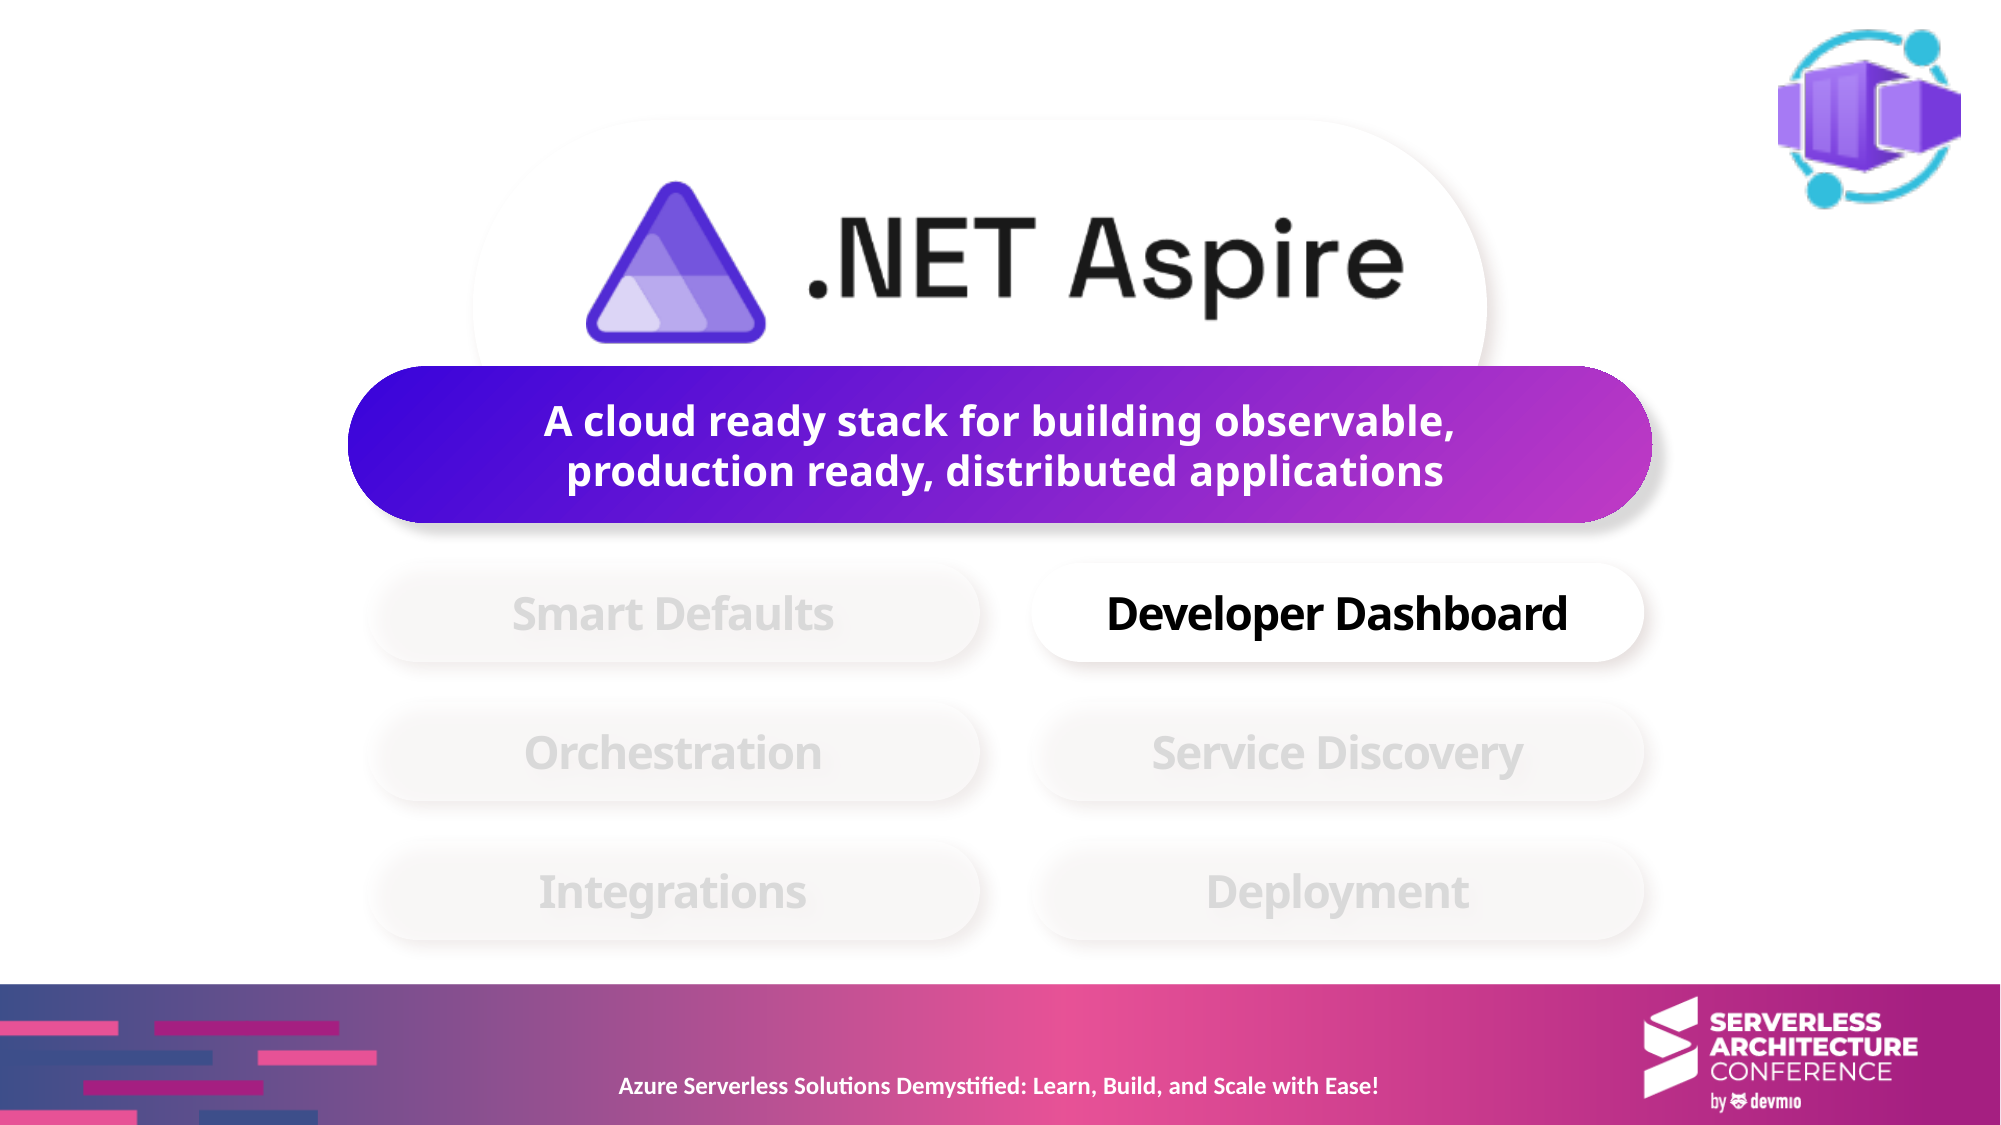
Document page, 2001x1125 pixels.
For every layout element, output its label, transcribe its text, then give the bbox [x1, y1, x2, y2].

text_box Developer Dashboard [1031, 562, 1645, 662]
picture [0, 0, 2001, 1125]
text_box Smart Defaults [367, 562, 980, 662]
text_box [472, 120, 1412, 366]
text_box [1477, 246, 1488, 366]
text_box Deployment [1031, 840, 1645, 940]
text_box Service Discovery [1031, 701, 1645, 801]
text_box Orchestration [367, 701, 980, 801]
text_box A cloud ready stack for building observable, production ready, distributed applications [348, 366, 1653, 523]
text_box Integrations [367, 840, 980, 940]
